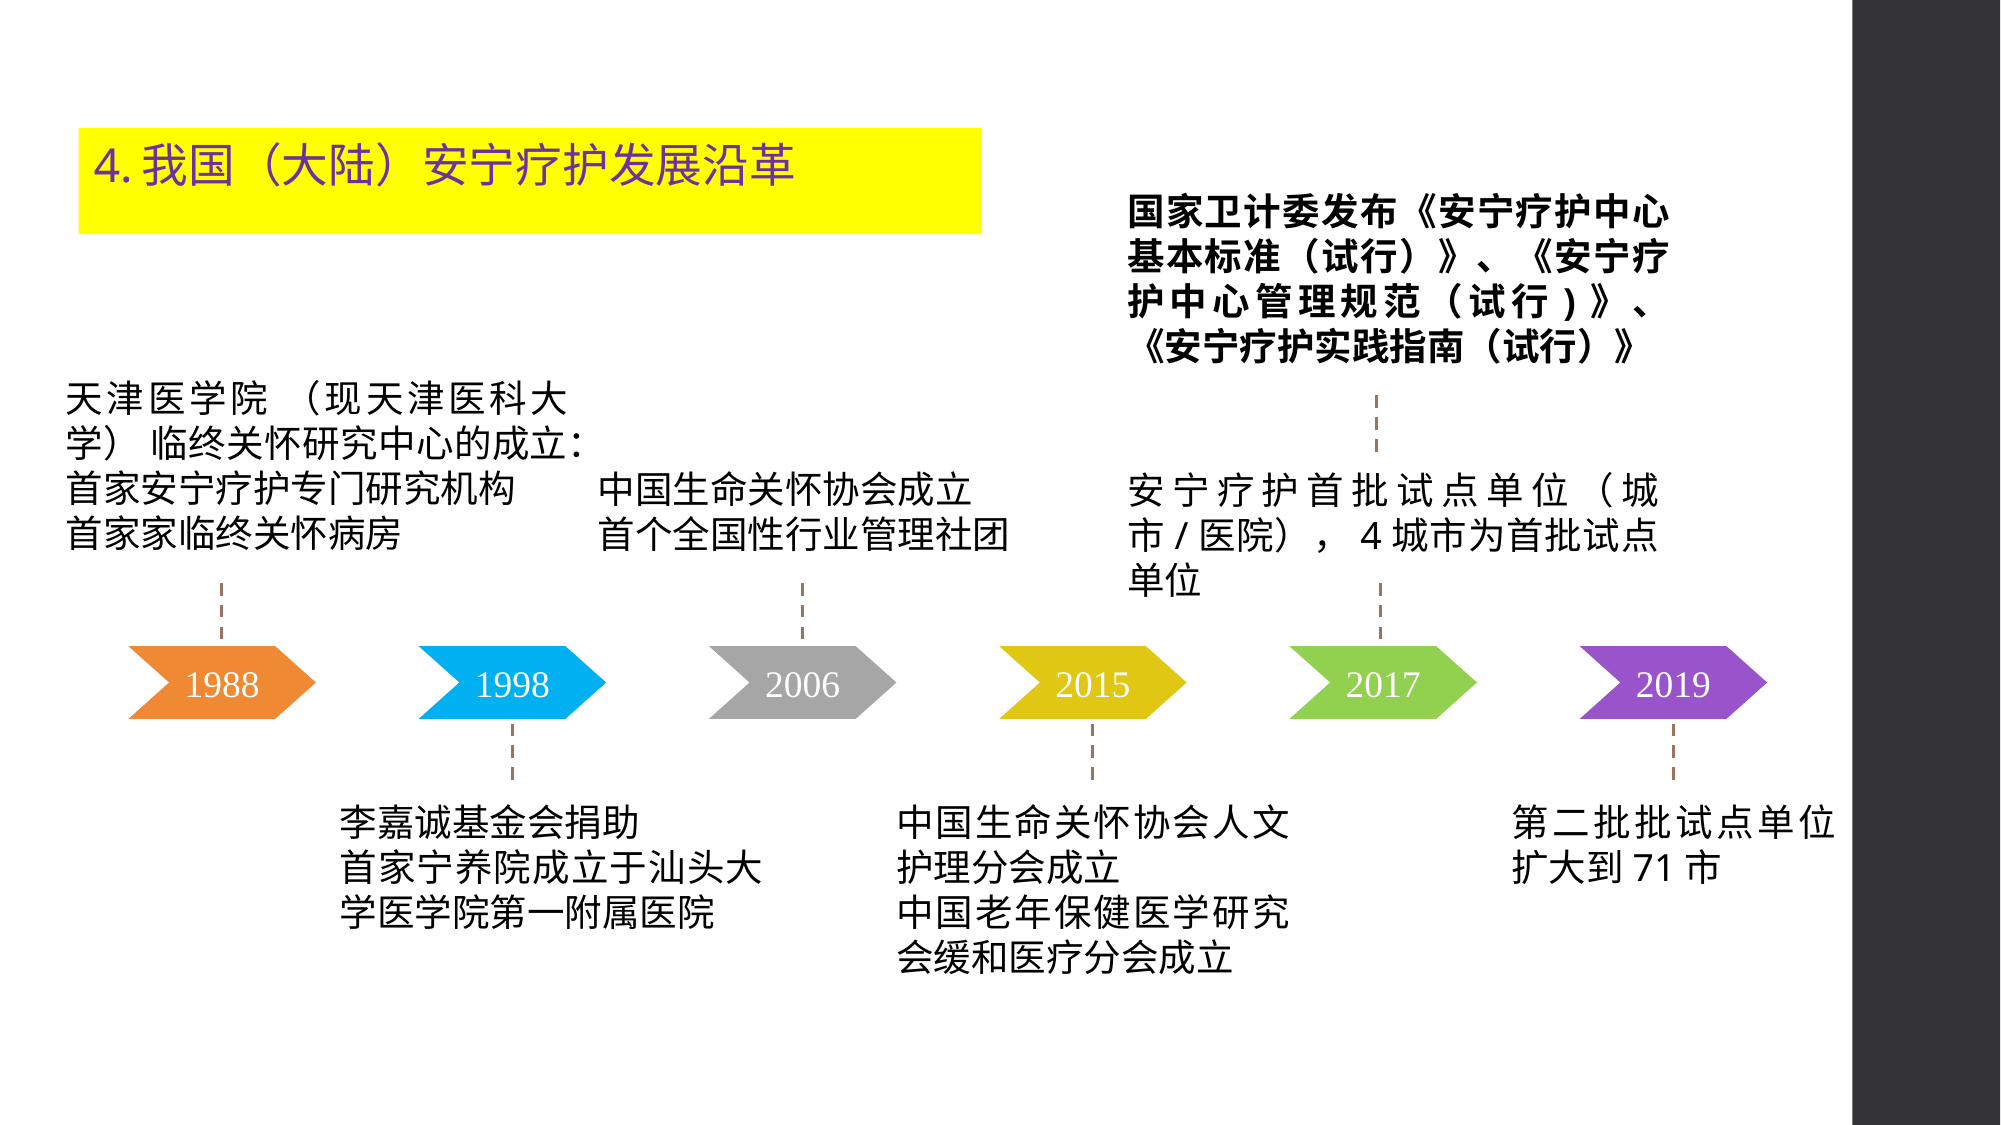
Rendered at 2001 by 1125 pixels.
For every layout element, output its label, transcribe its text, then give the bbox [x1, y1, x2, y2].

text_box 2019 [1578, 644, 1769, 721]
text_box 天津医学院 （现天津医科大学） 临终关怀研究中心的成立： 首家安宁疗护专门研究机构 首家家临终关怀病房 [51, 367, 583, 563]
text_box 2017 [1288, 644, 1479, 721]
text_box 1988 [127, 644, 318, 721]
text_box 安宁疗护首批试点单位（城市/医院），4城市为首批试点单位 [1112, 459, 1674, 610]
text_box 国家卫计委发布《安宁疗护中心基本标准（试行）》、《安宁疗护中心管理规范（试行)》、《安宁疗护实践指南（试行）》 [1112, 181, 1685, 376]
text_box 2006 [707, 644, 898, 721]
list 4.我国（大陆）安宁疗护发展沿革 [78, 128, 982, 235]
text_box 中国生命关怀协会人文护理分会成立 中国老年保健医学研究会缓和医疗分会成立 [881, 791, 1305, 986]
text_box 李嘉诚基金会捐助 首家宁养院成立于汕头大学医学院第一附属医院 [324, 791, 778, 941]
text_box 2015 [998, 644, 1188, 721]
text_box 中国生命关怀协会成立 首个全国性行业管理社团 [582, 458, 1036, 564]
text_box 第二批批试点单位扩大到71市 [1496, 791, 1851, 896]
text_box 1998 [417, 644, 608, 721]
